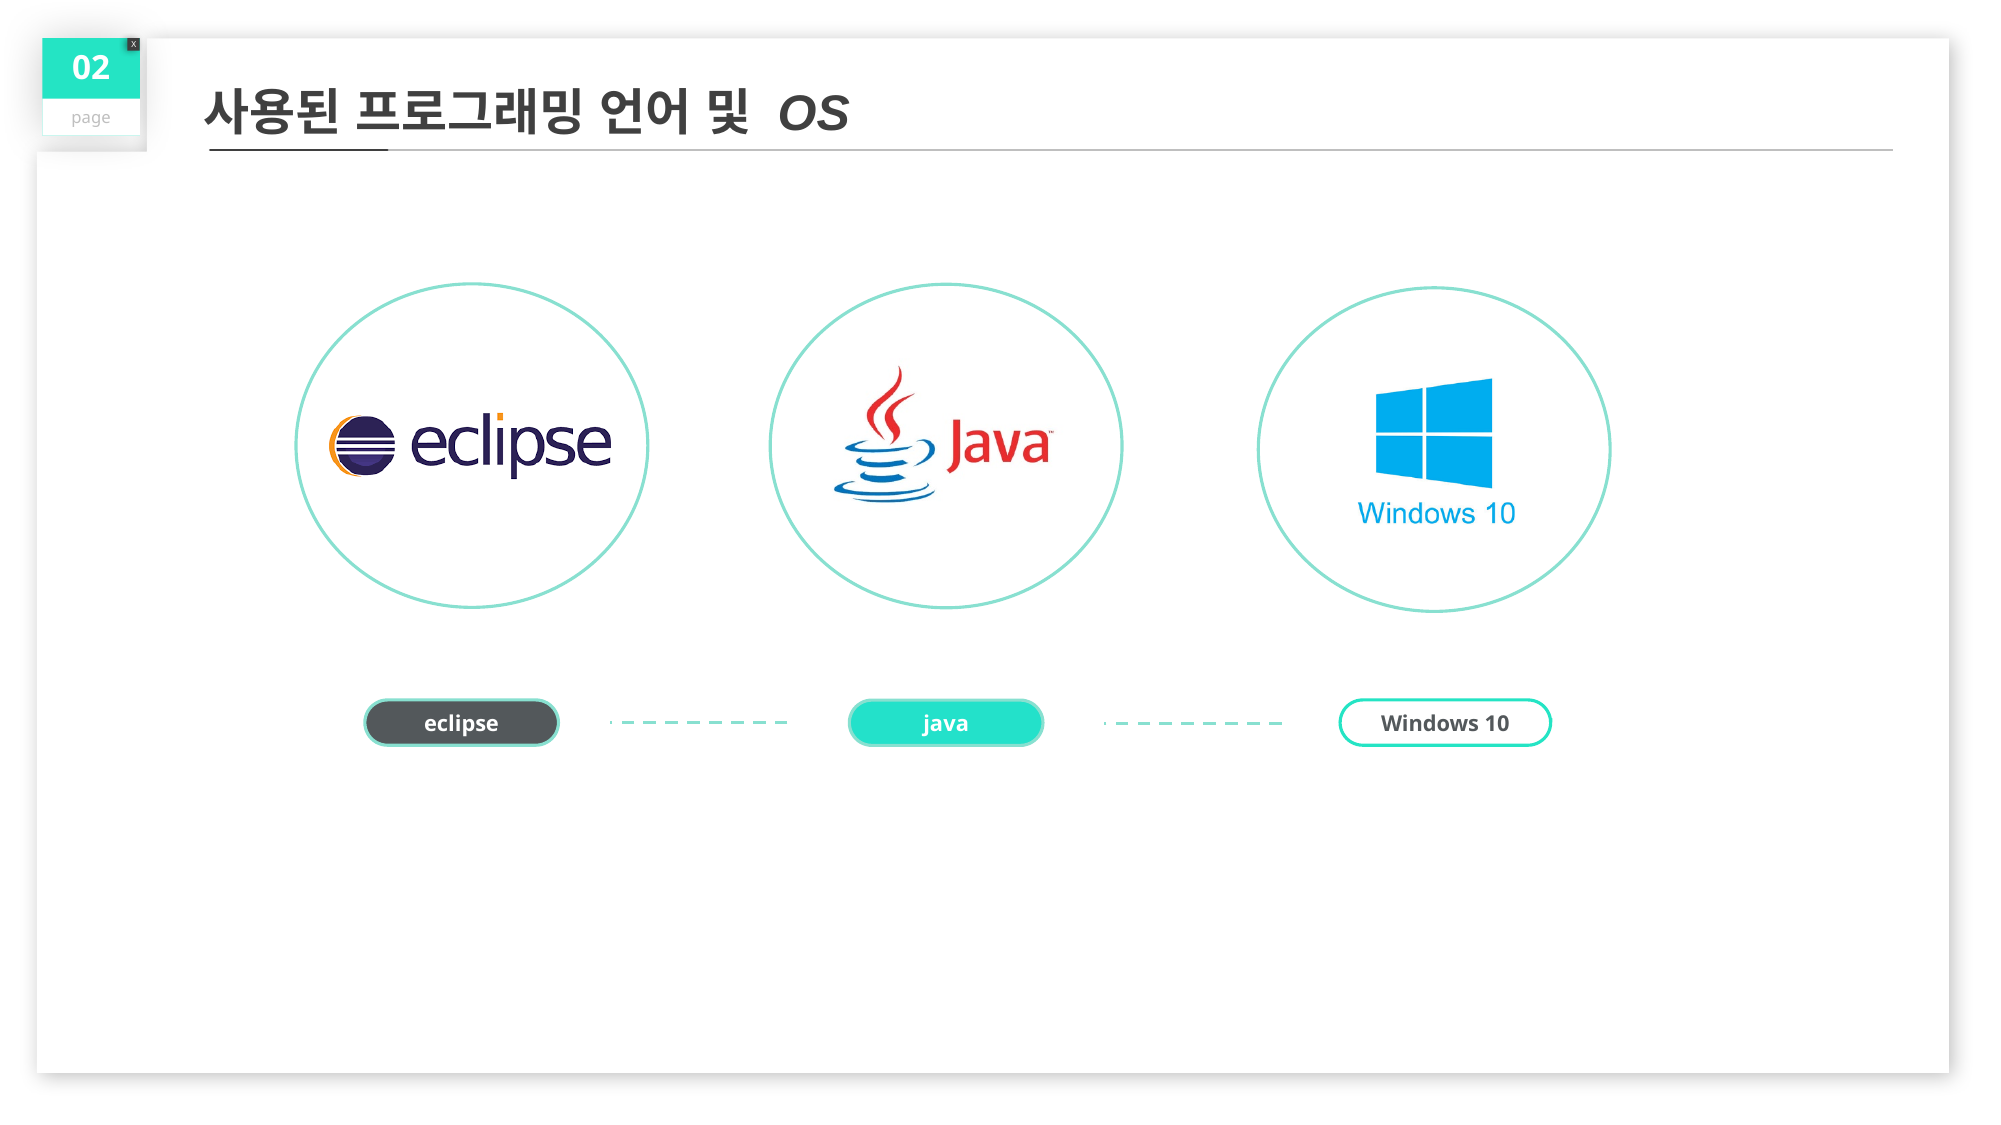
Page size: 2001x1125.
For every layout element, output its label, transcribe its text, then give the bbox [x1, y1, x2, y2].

picture [1325, 349, 1544, 568]
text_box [295, 283, 1611, 746]
picture [811, 358, 1081, 525]
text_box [42, 37, 141, 136]
text_box [36, 38, 1949, 1073]
text_box 사용된 프로그래밍 언어 및 OS [188, 42, 1574, 148]
picture [328, 370, 611, 521]
